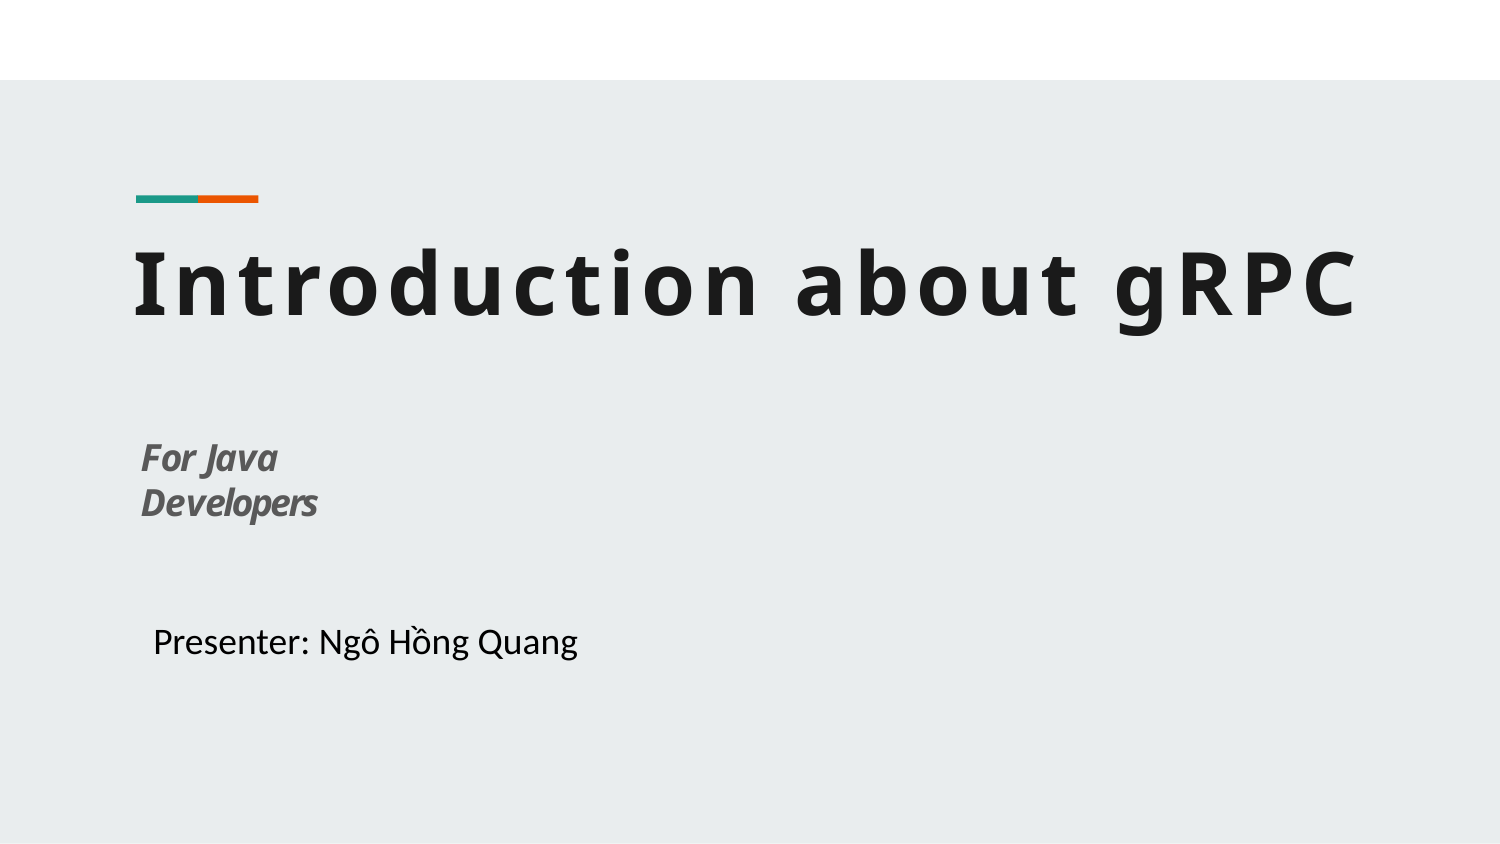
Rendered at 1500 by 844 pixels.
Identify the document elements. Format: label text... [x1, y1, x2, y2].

text_box For Java Developers [138, 432, 454, 525]
text_box Presenter: Ngô Hồng Quang [138, 609, 625, 670]
text_box Introduction about gRPC [131, 225, 1388, 333]
